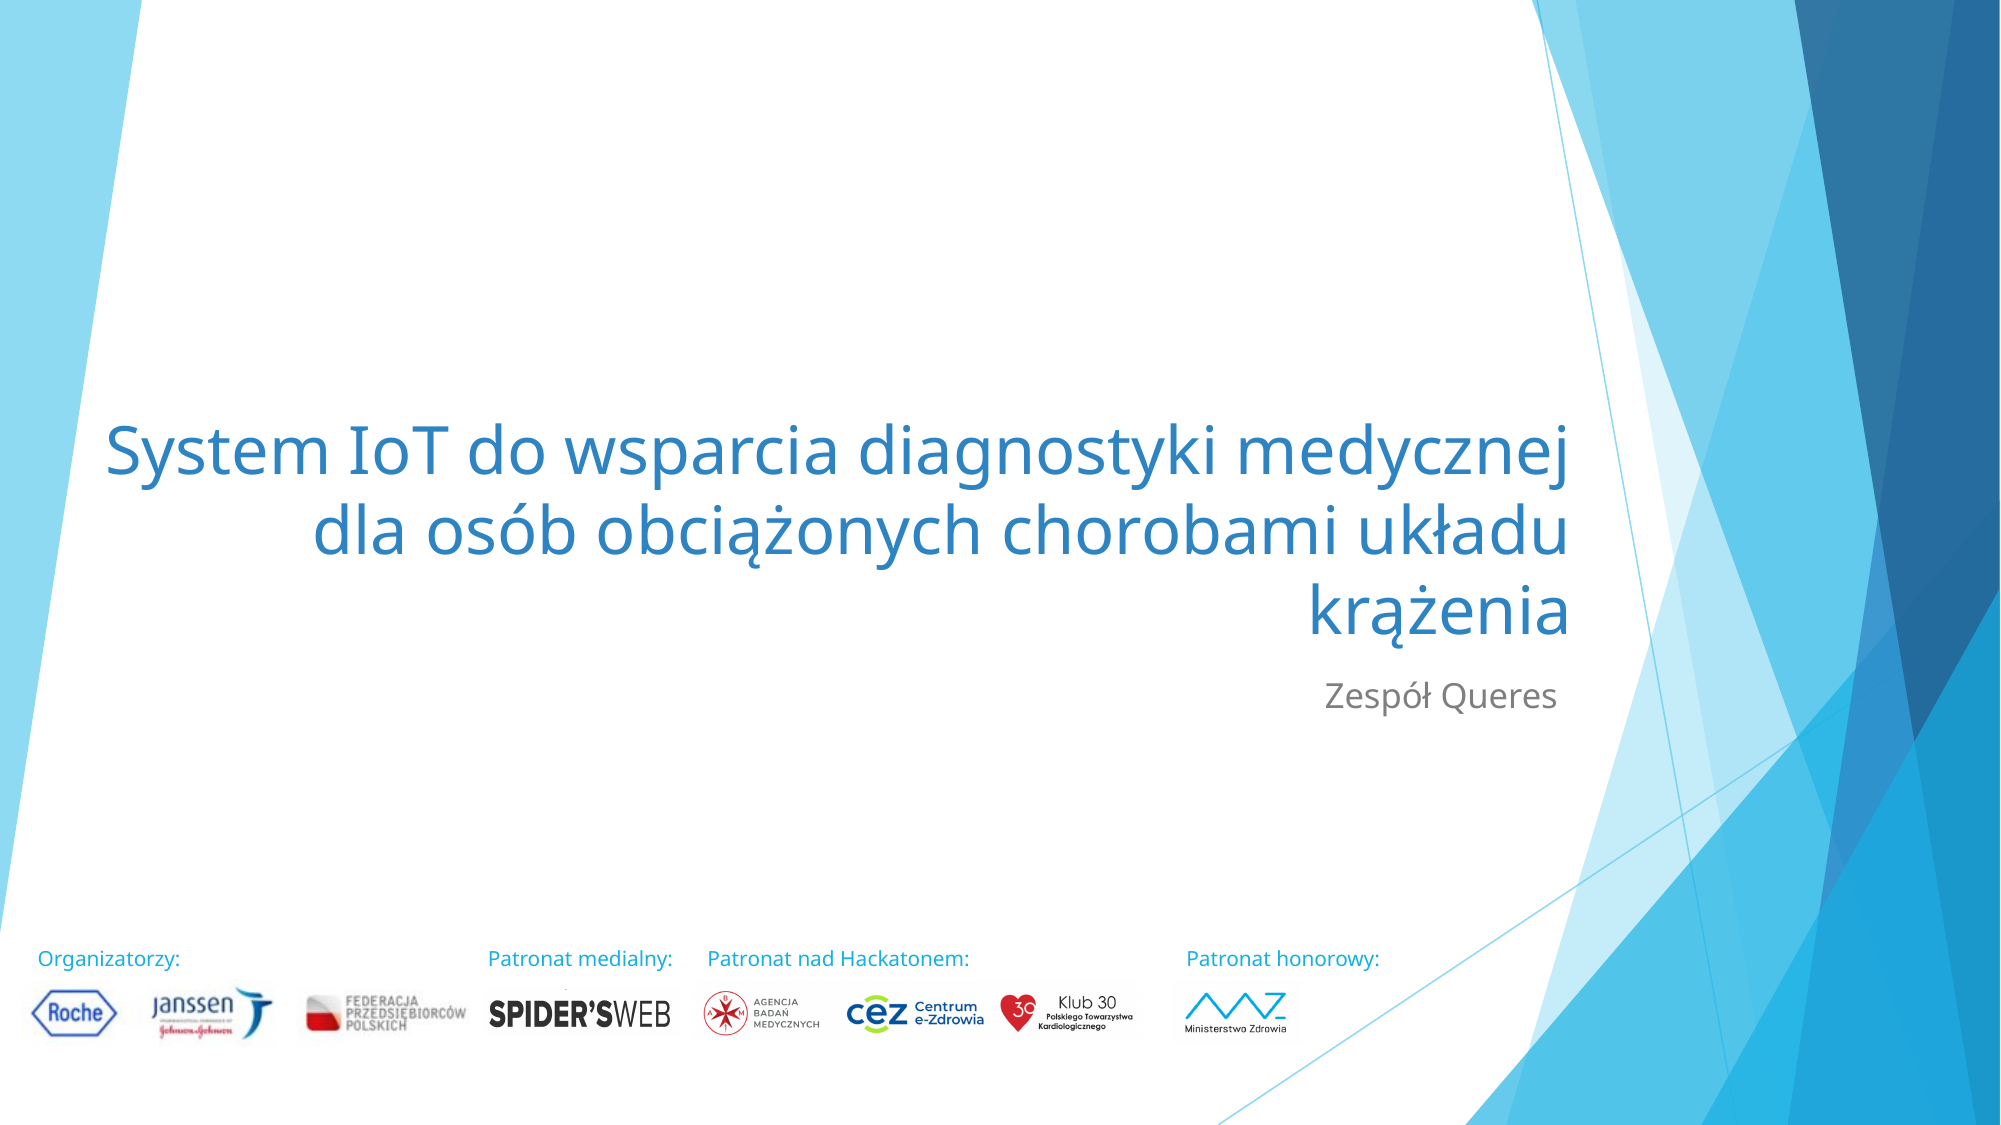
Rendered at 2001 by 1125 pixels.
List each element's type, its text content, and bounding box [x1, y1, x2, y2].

text_box Patronat honorowy: [1171, 938, 1431, 979]
subtitle Zespół Queres [1272, 666, 1573, 751]
picture [1171, 977, 1302, 1044]
text_box Patronat nad Hackatonem: [692, 938, 1008, 979]
text_box Organizatorzy: [22, 938, 283, 977]
text_box Patronat medialny: [472, 938, 692, 979]
title System IoT do wsparcia diagnostyki medycznej dla osób obciążonych chorobami układu krążenia [73, 466, 1588, 655]
picture [486, 988, 680, 1037]
picture [692, 980, 1143, 1044]
picture [22, 977, 473, 1047]
